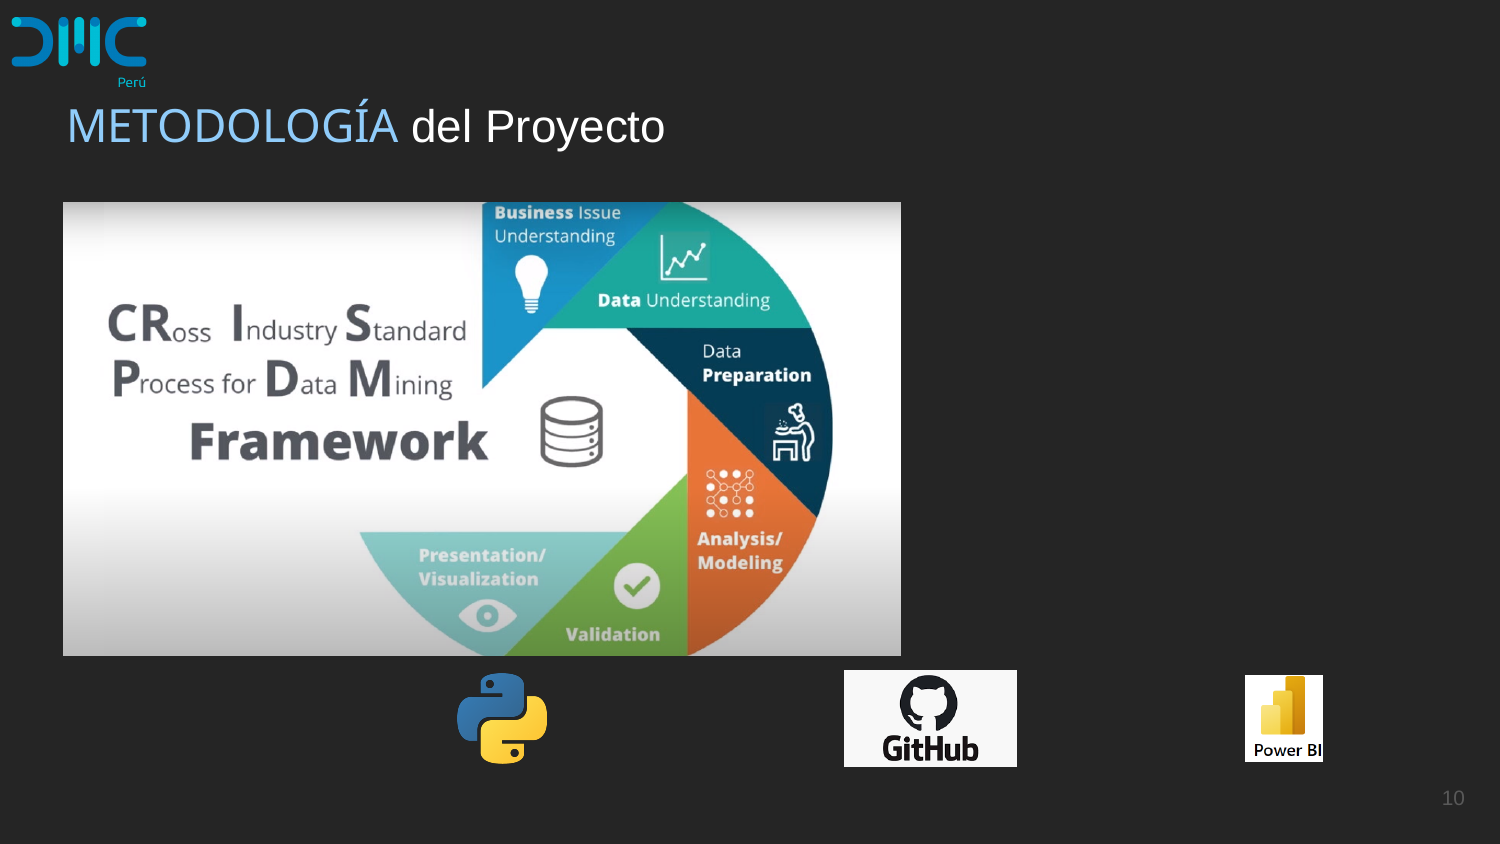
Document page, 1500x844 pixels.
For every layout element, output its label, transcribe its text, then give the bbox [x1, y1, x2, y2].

picture [1244, 674, 1323, 762]
title METODOLOGÍA del Proyecto [51, 72, 1449, 167]
picture [843, 669, 1017, 767]
picture [63, 202, 902, 656]
picture [456, 673, 548, 764]
picture [10, 16, 148, 88]
slide_number ‹#› [1389, 764, 1480, 830]
